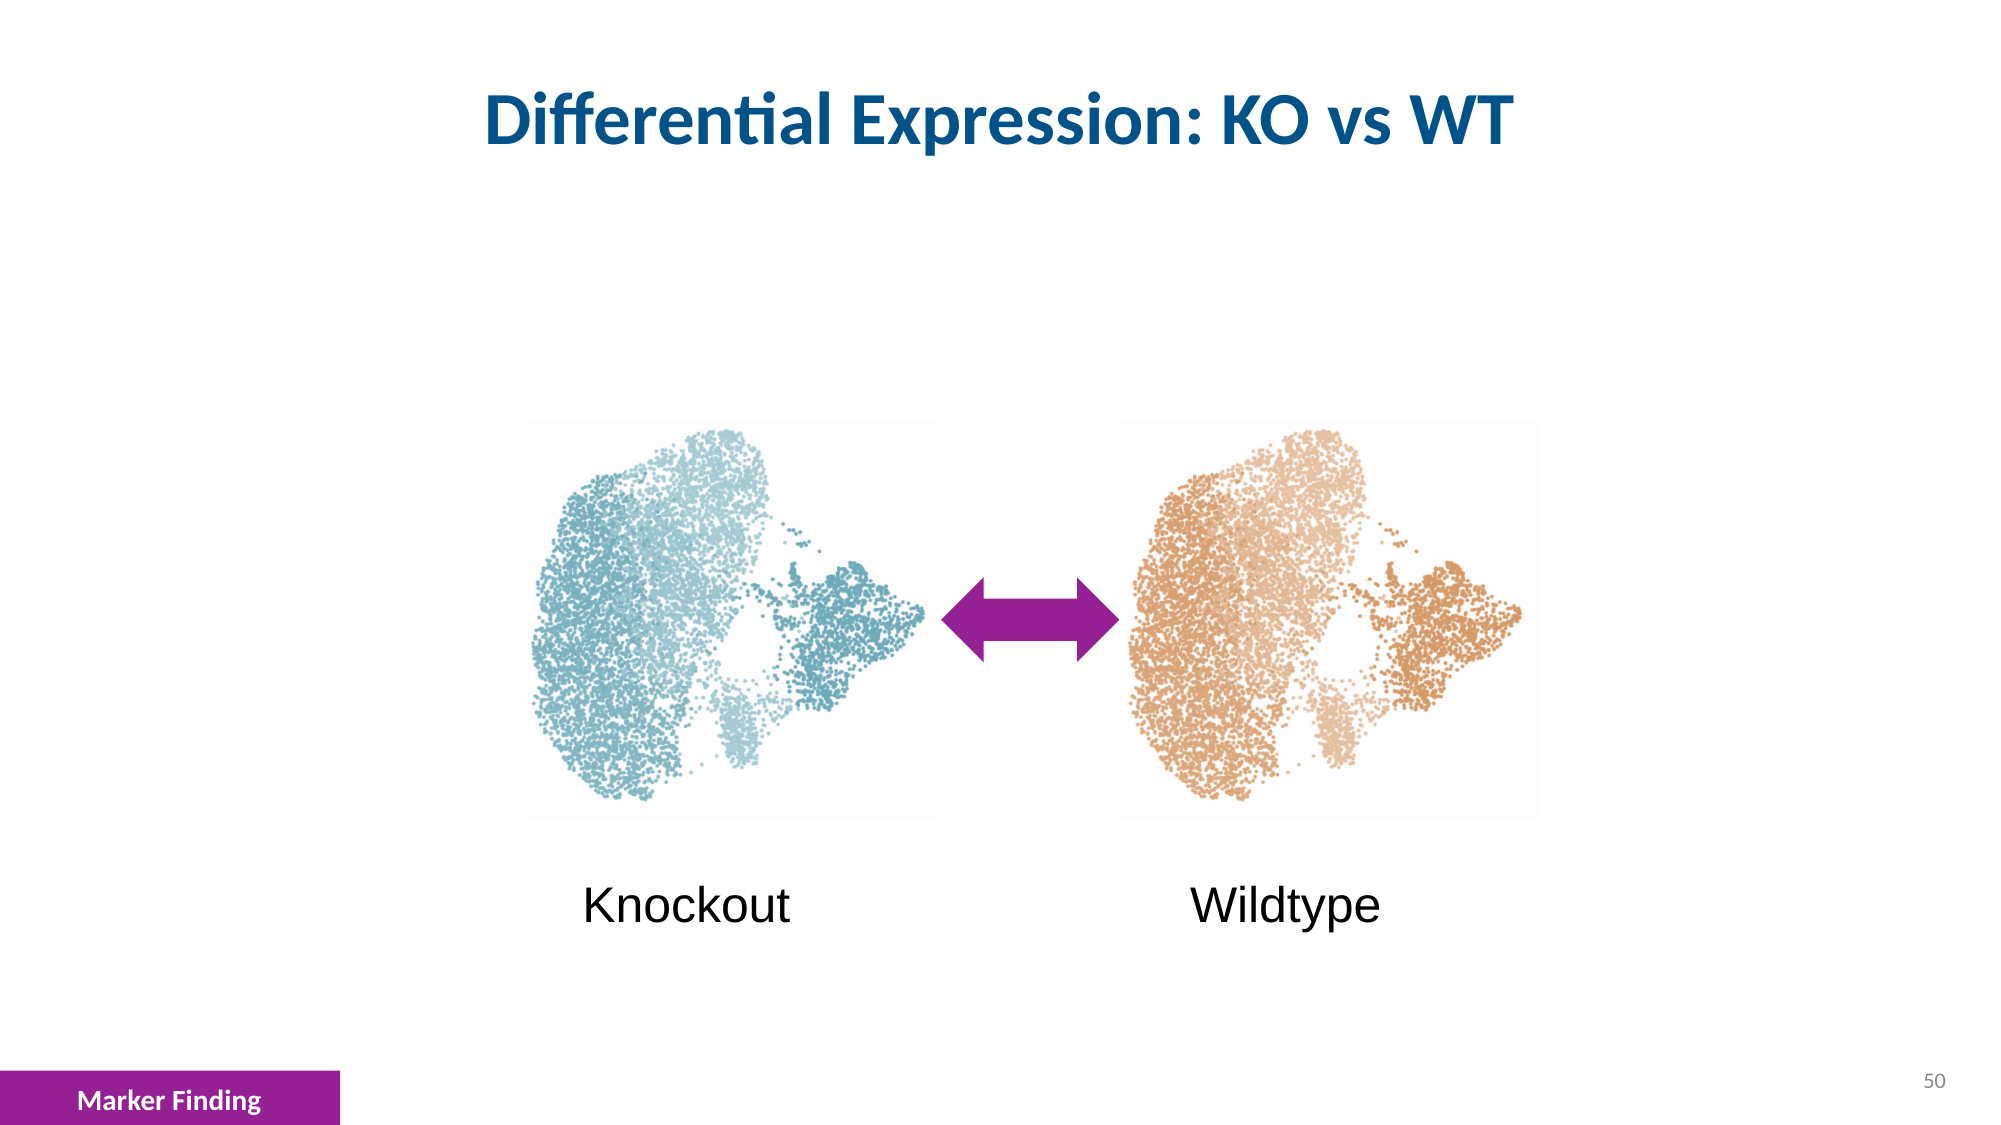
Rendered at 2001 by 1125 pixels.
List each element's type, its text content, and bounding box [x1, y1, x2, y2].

title Differential Expression: KO vs WT [0, 20, 2000, 209]
picture [1119, 418, 1539, 821]
text_box Marker Finding [0, 1070, 341, 1125]
text_box [947, 577, 1114, 663]
text_box Wildtype [1174, 865, 1433, 940]
text_box Knockout [567, 865, 825, 940]
picture [522, 418, 942, 821]
